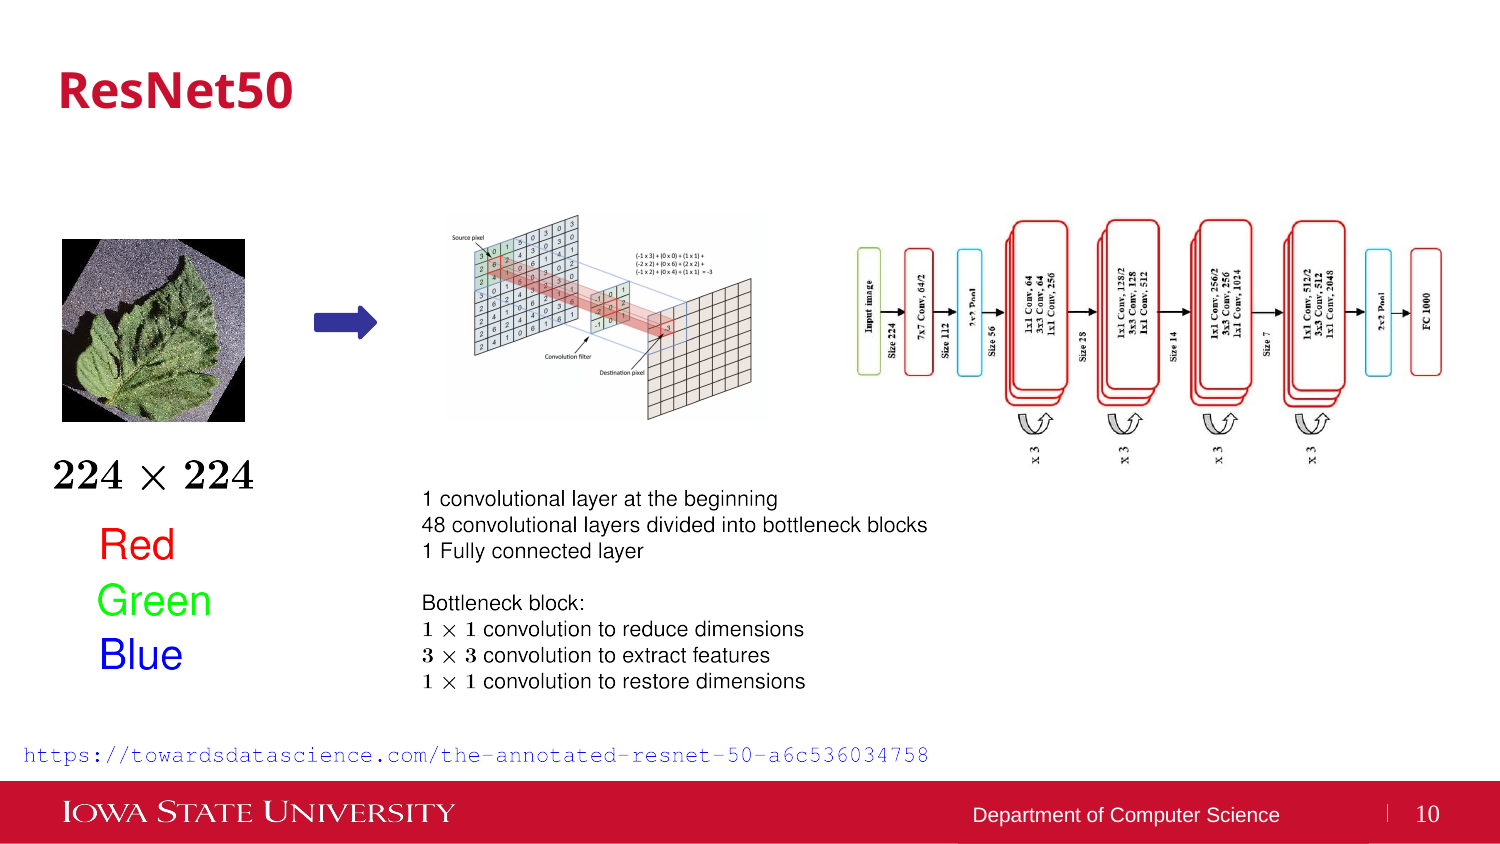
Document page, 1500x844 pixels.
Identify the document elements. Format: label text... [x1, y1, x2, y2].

text_box ResNet50 [42, 41, 1441, 136]
picture [445, 212, 769, 423]
picture [846, 212, 1450, 474]
picture [62, 239, 246, 422]
picture [54, 460, 253, 490]
picture [24, 746, 928, 767]
picture [62, 800, 456, 825]
picture [98, 583, 210, 616]
picture [422, 490, 928, 690]
picture [102, 638, 182, 671]
picture [102, 528, 174, 561]
text_box [314, 305, 378, 340]
